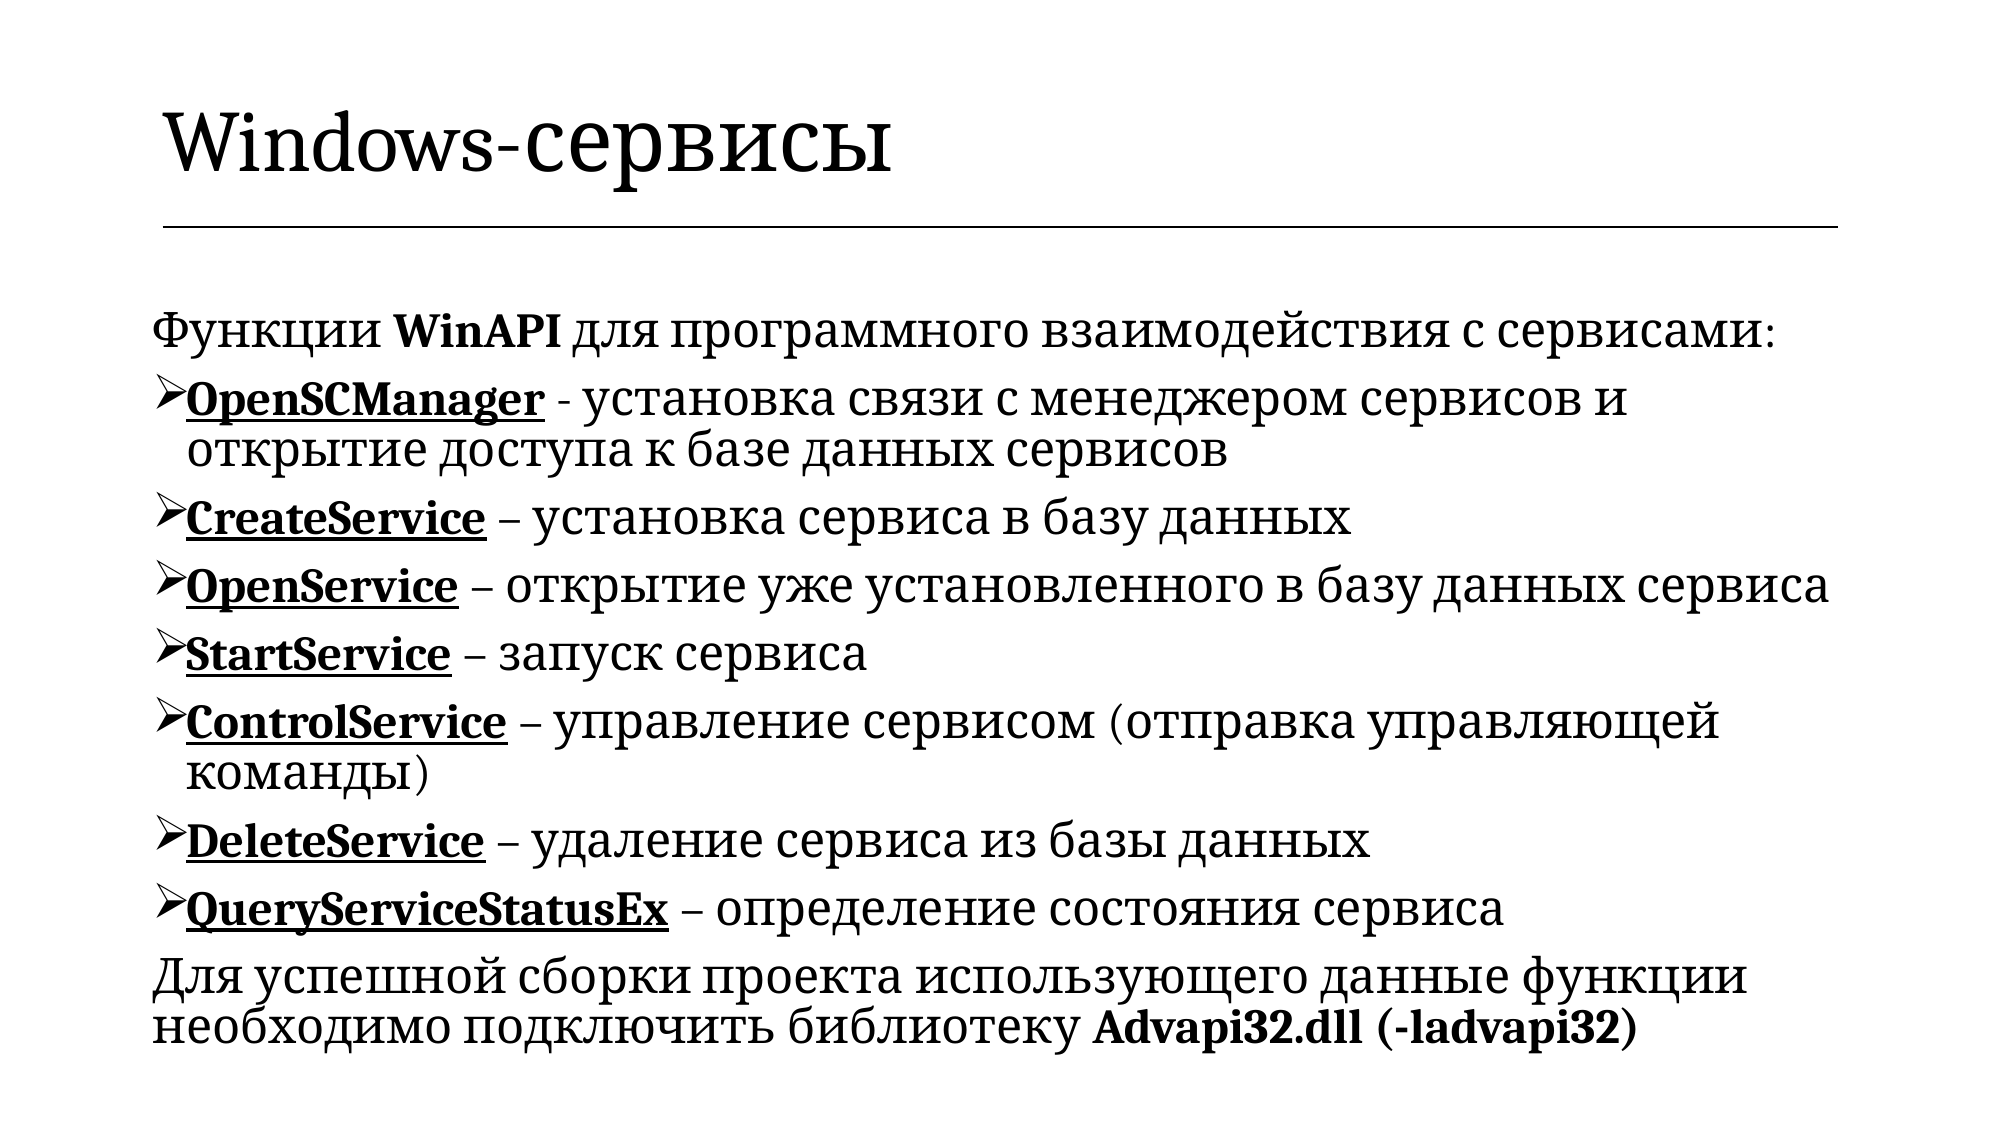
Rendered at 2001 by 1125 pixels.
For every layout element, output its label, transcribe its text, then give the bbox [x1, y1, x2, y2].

table_header Windows-сервисы [163, 60, 1838, 226]
list Функции WinAPI для программного взаимодействия с сервисами: OpenSCManager - установка связи с менеджером сервисов и открытие доступа к базе данных сервисов CreateService – установка сервиса в базу данных OpenService – открытие уже установленного в базу данных сервиса StartService – запуск сервиса ControlService – управление сервисом (отправка управляющей команды) DeleteService – удаление сервиса из базы данных QueryServiceStatusEx – определение состояния сервиса Для успешной сборки проекта использующего данные функции необходимо подключить библиотеку Advapi32.dll (-ladvapi32) [137, 299, 1863, 1082]
